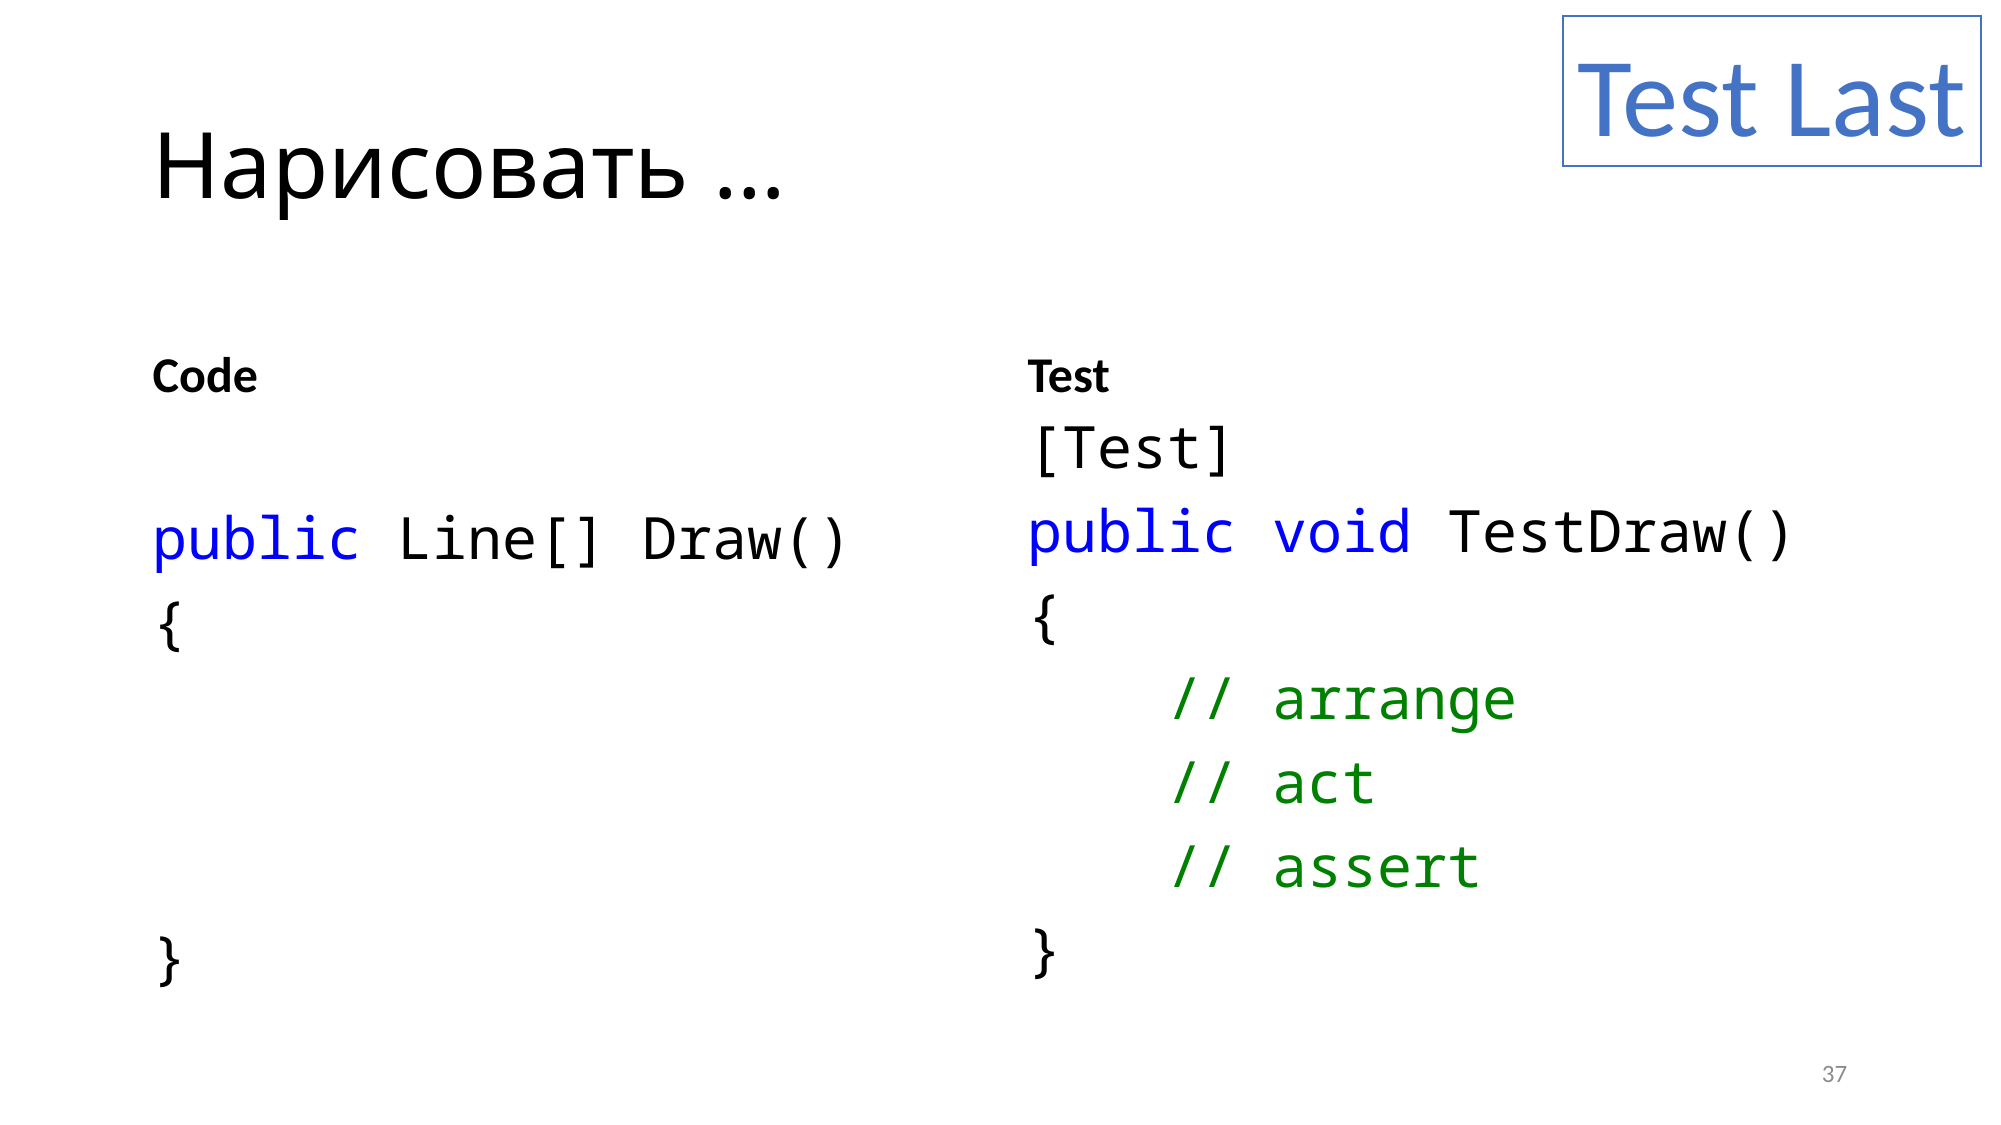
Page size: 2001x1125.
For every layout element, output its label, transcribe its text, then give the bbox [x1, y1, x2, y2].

slide_number 37 [1412, 1042, 1863, 1103]
title Нарисовать … [137, 59, 1863, 278]
list public Line[] Draw() { } [137, 410, 984, 1016]
text_box Test Last [1562, 15, 1982, 167]
list [Test] public void TestDraw() { // arrange // act // assert } [1012, 410, 1863, 1016]
list Test [1012, 275, 1863, 410]
list Code [137, 275, 984, 410]
